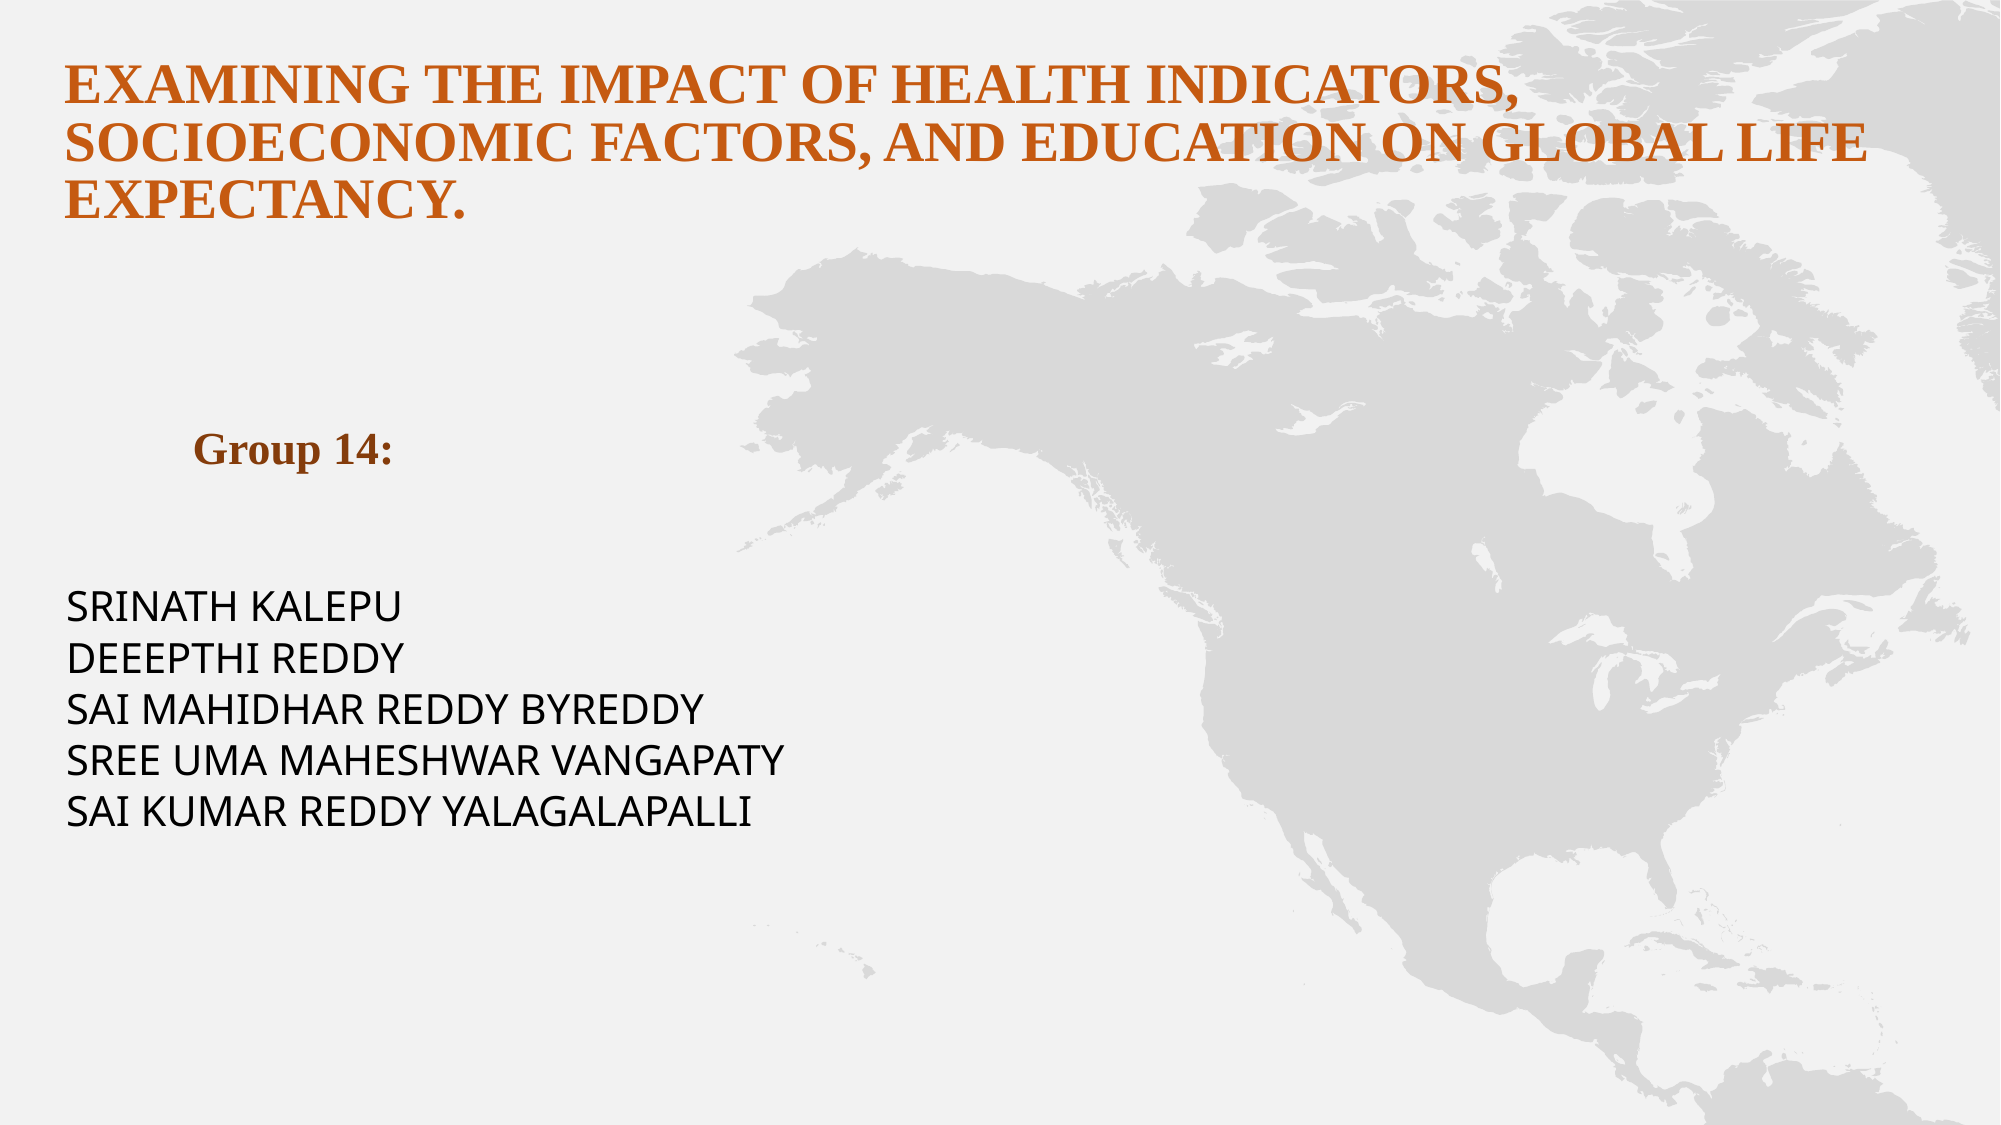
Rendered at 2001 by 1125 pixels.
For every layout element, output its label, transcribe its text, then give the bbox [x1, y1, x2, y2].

title Examining the Impact of Health Indicators, Socioeconomic Factors, and Education on Global Life Expectancy. [49, 49, 1976, 238]
text_box SRINATH KALEPU DEEEPTHI REDDY SAI MAHIDHAR REDDY BYREDDY SREE UMA MAHESHWAR VANGAPATY SAI KUMAR REDDY YALAGALAPALLI [51, 573, 1339, 899]
subtitle Group 14: [0, 420, 938, 571]
